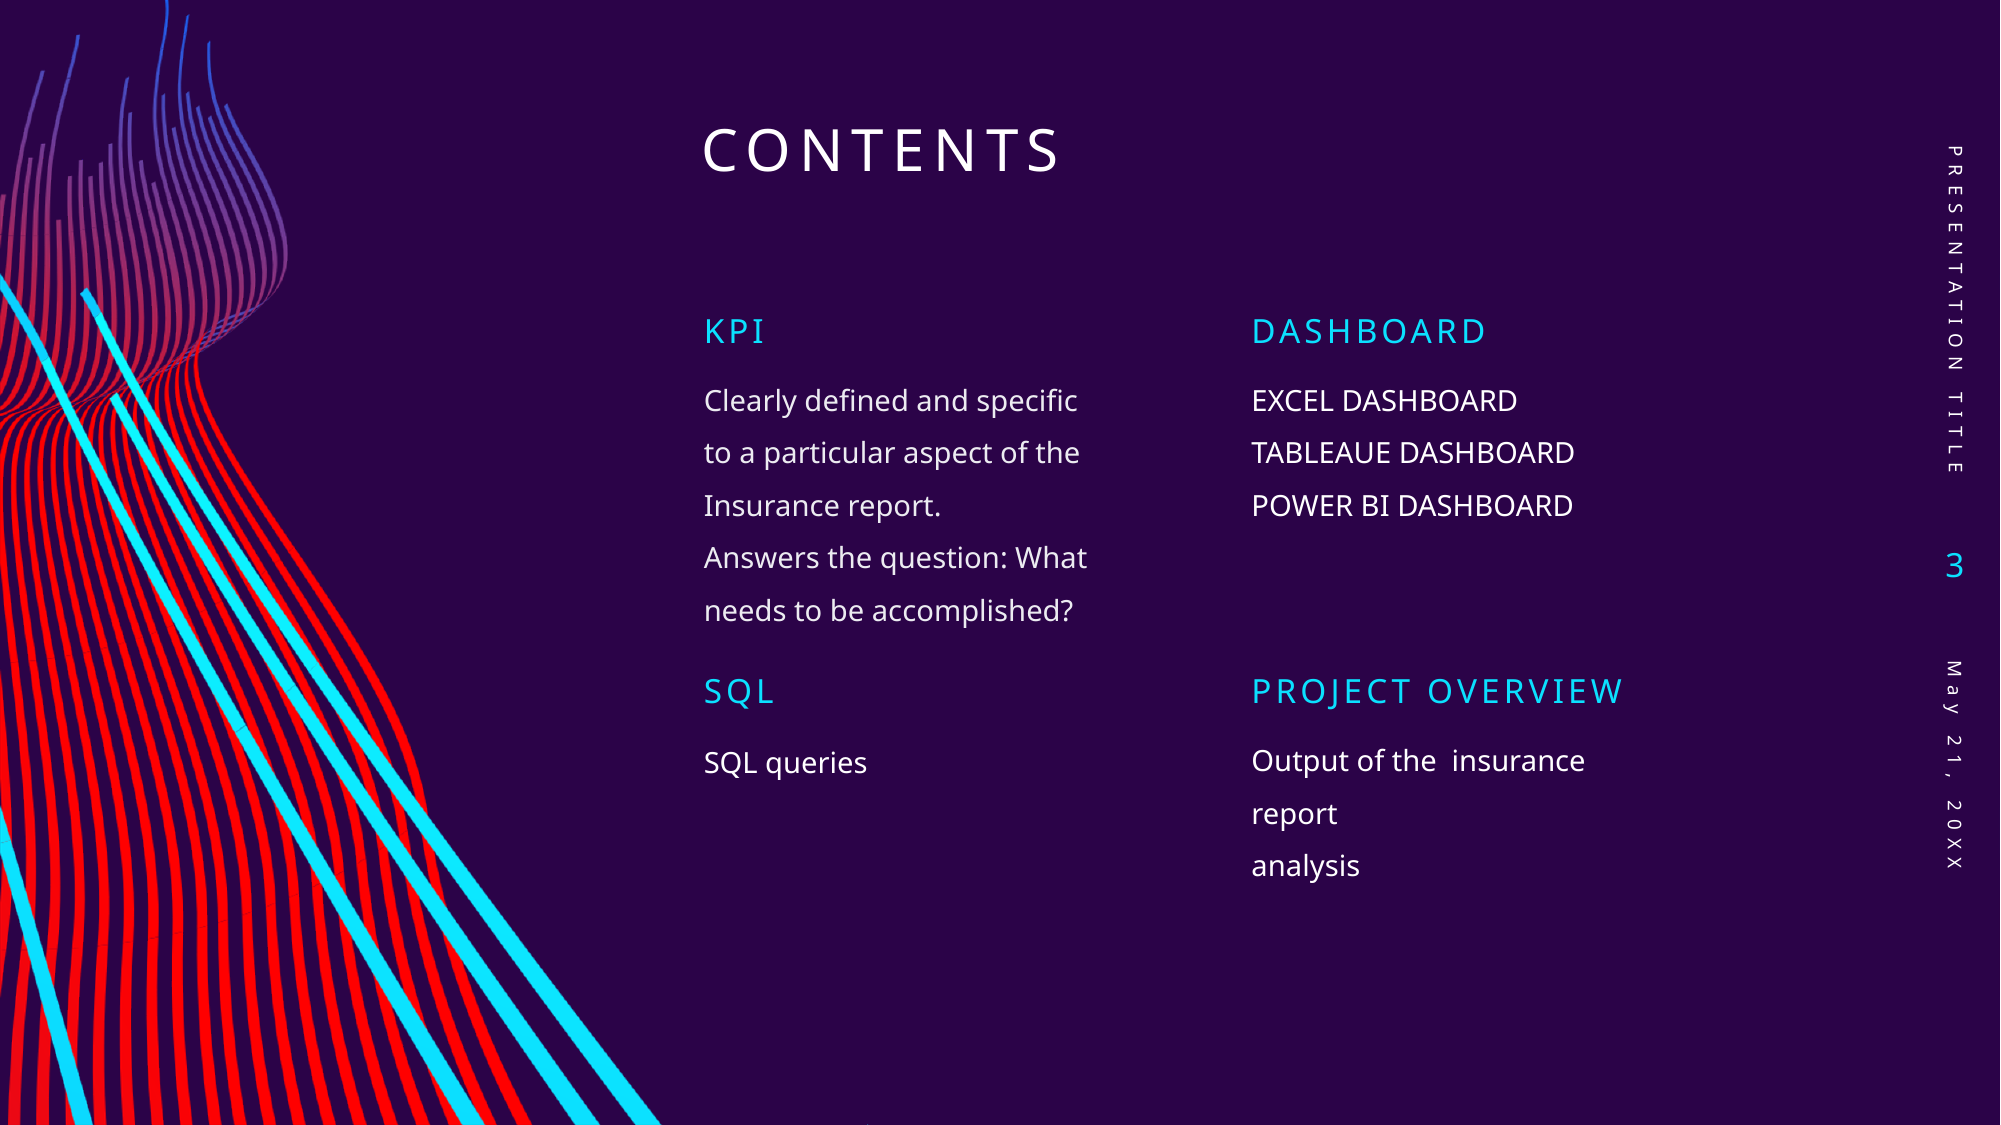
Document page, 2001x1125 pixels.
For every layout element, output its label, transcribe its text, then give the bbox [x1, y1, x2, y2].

footer PRESENTATION TITLE [1926, 33, 1987, 489]
list Output of the insurance report analysis [1236, 717, 1657, 930]
title contents [686, 114, 1494, 224]
list SQL queries [688, 719, 1109, 938]
picture [0, 0, 2000, 1125]
list Clearly defined and specific to a particular aspect of the Insurance report. Answers the question: What needs to be accomplished? [688, 357, 1109, 646]
list EXCEL DASHBOARD TABLEAUE DASHBOARD POWER BI DASHBOARD [1236, 357, 1657, 570]
slide_number 3 [1889, 519, 1980, 615]
list PROJECT OVERVIEW [1236, 667, 1657, 717]
list SQL [688, 667, 1109, 719]
list KPI [688, 307, 1109, 357]
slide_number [1925, 645, 1986, 1080]
list DASHBOARD [1236, 307, 1657, 357]
